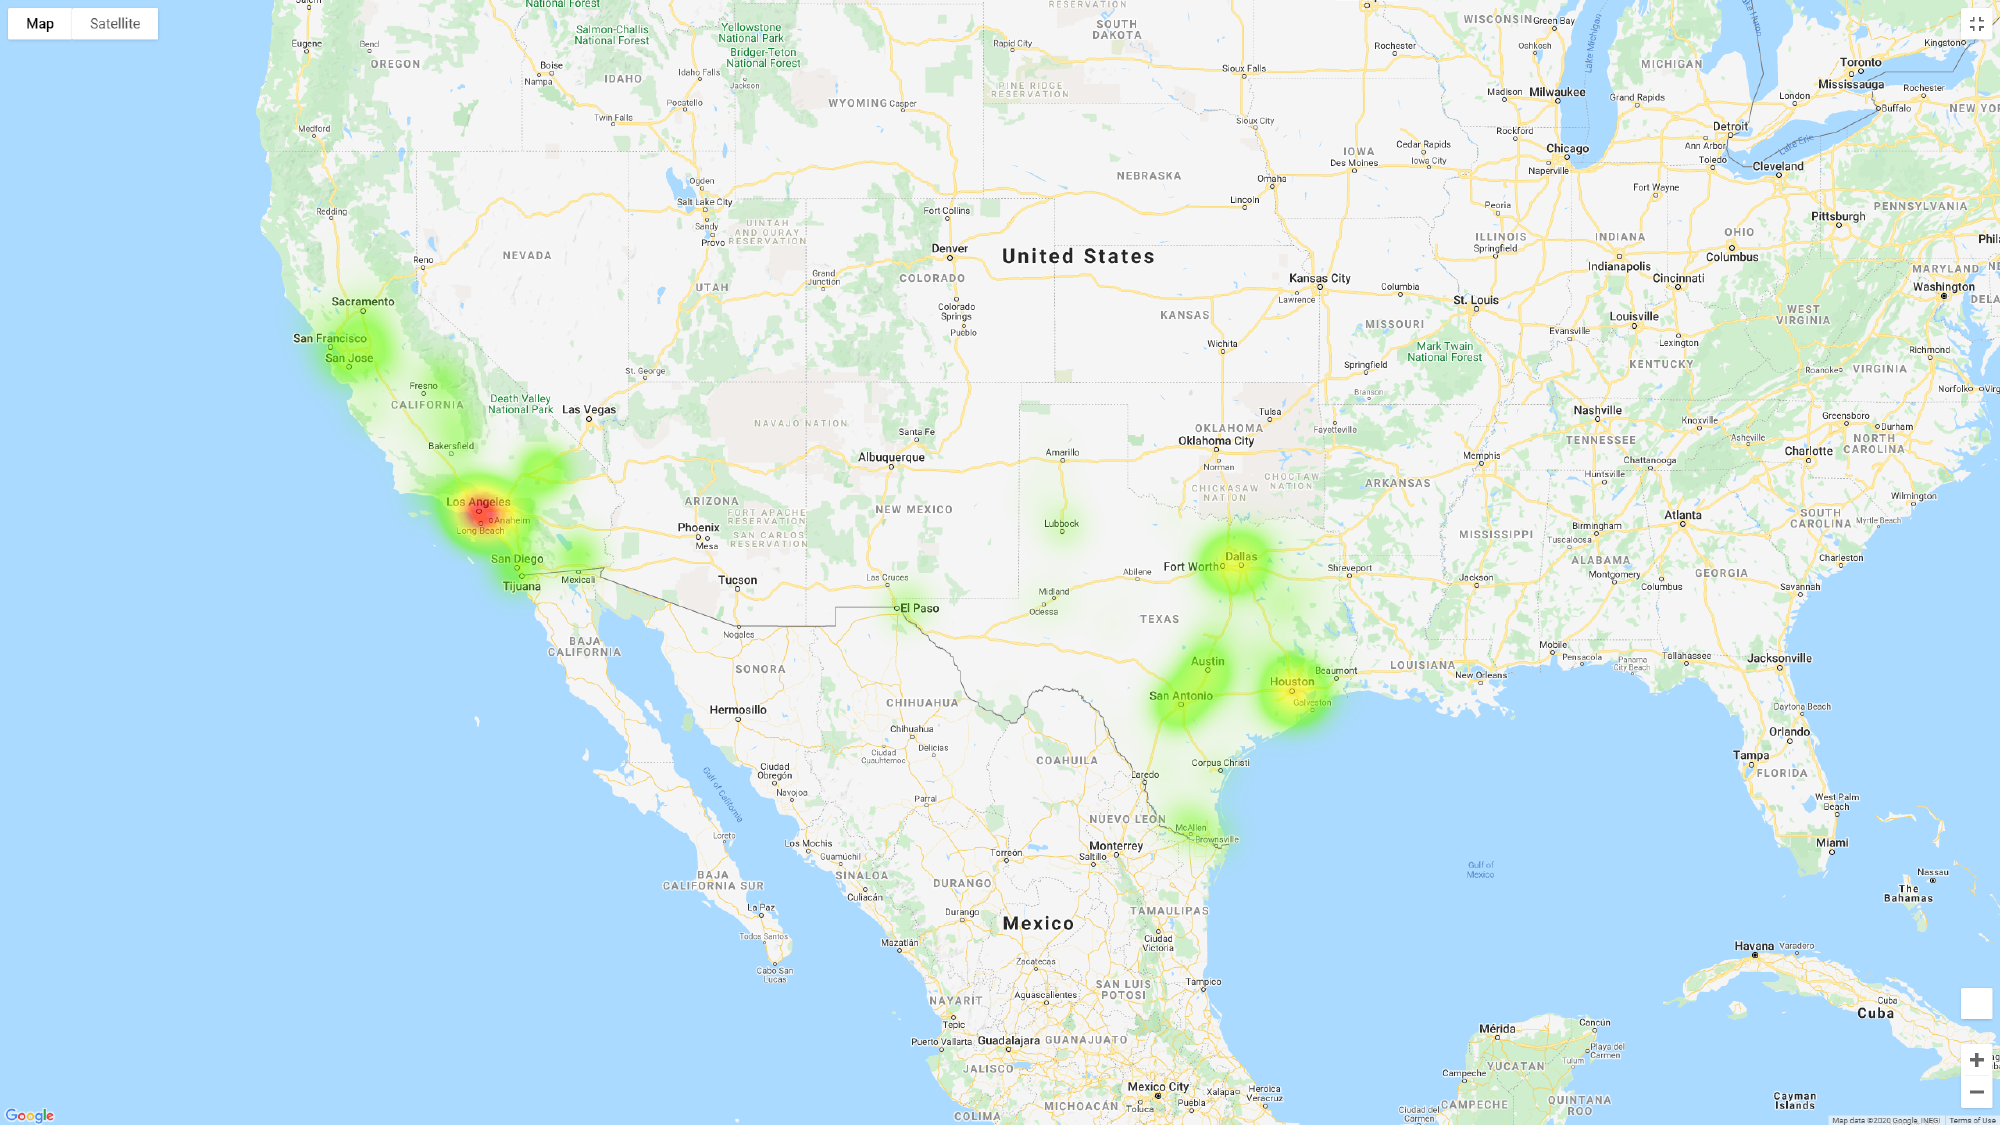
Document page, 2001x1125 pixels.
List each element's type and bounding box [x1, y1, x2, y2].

list [0, 0, 2000, 1125]
